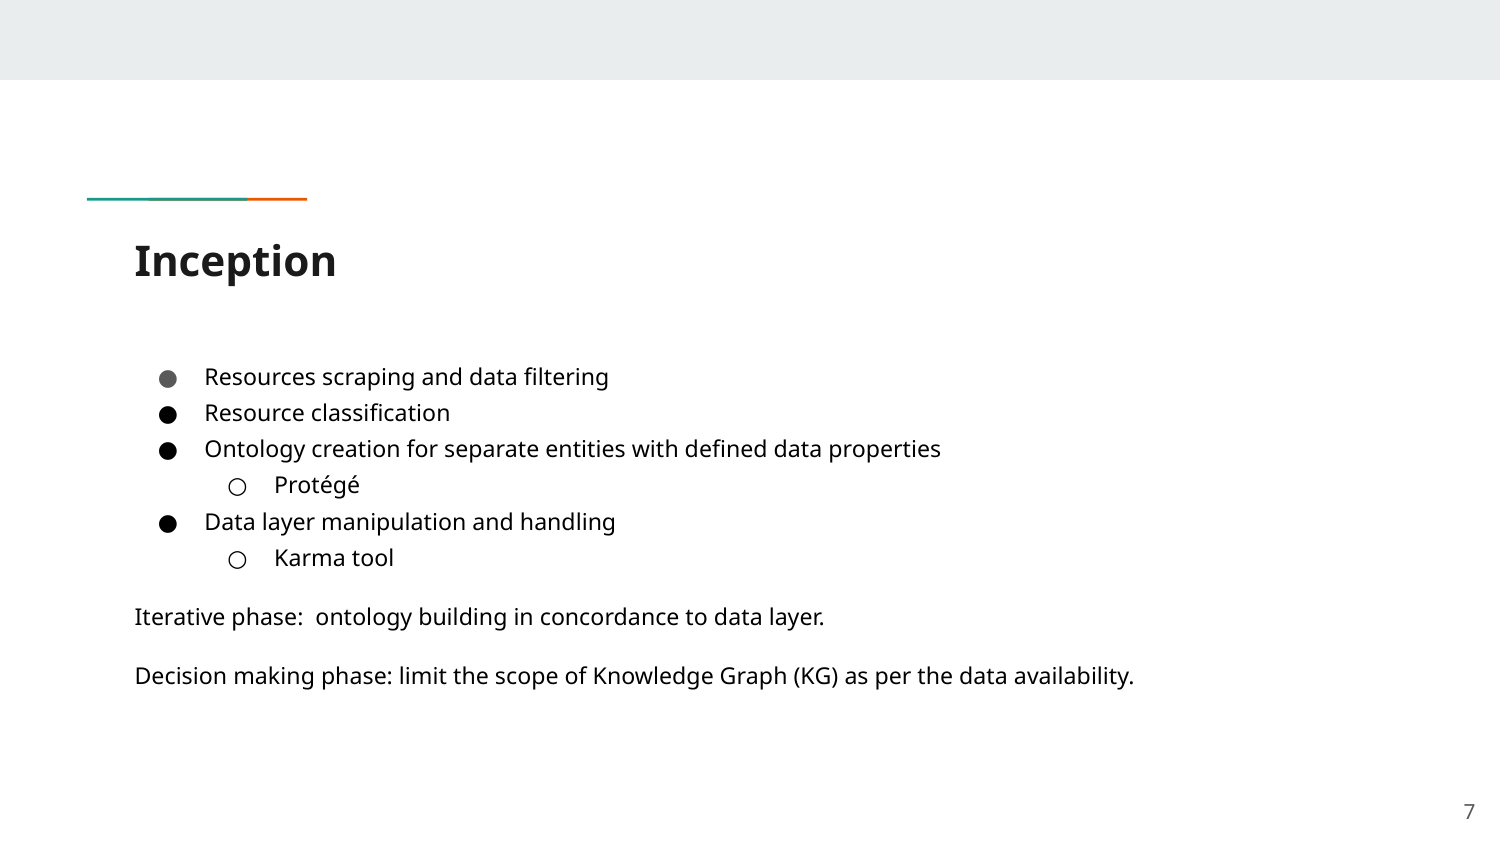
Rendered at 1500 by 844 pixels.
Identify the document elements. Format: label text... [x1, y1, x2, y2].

slide_number ‹#› [1400, 779, 1491, 844]
list Resources scraping and data filtering Resource classification Ontology creation for separate entities with defined data properties Protégé Data layer manipulation and handling Karma tool Iterative phase: ontology building in concordance to data layer. Decision making phase: limit the scope of Knowledge Graph (KG) as per the data availability. [119, 341, 1381, 712]
title Inception [119, 216, 1381, 305]
